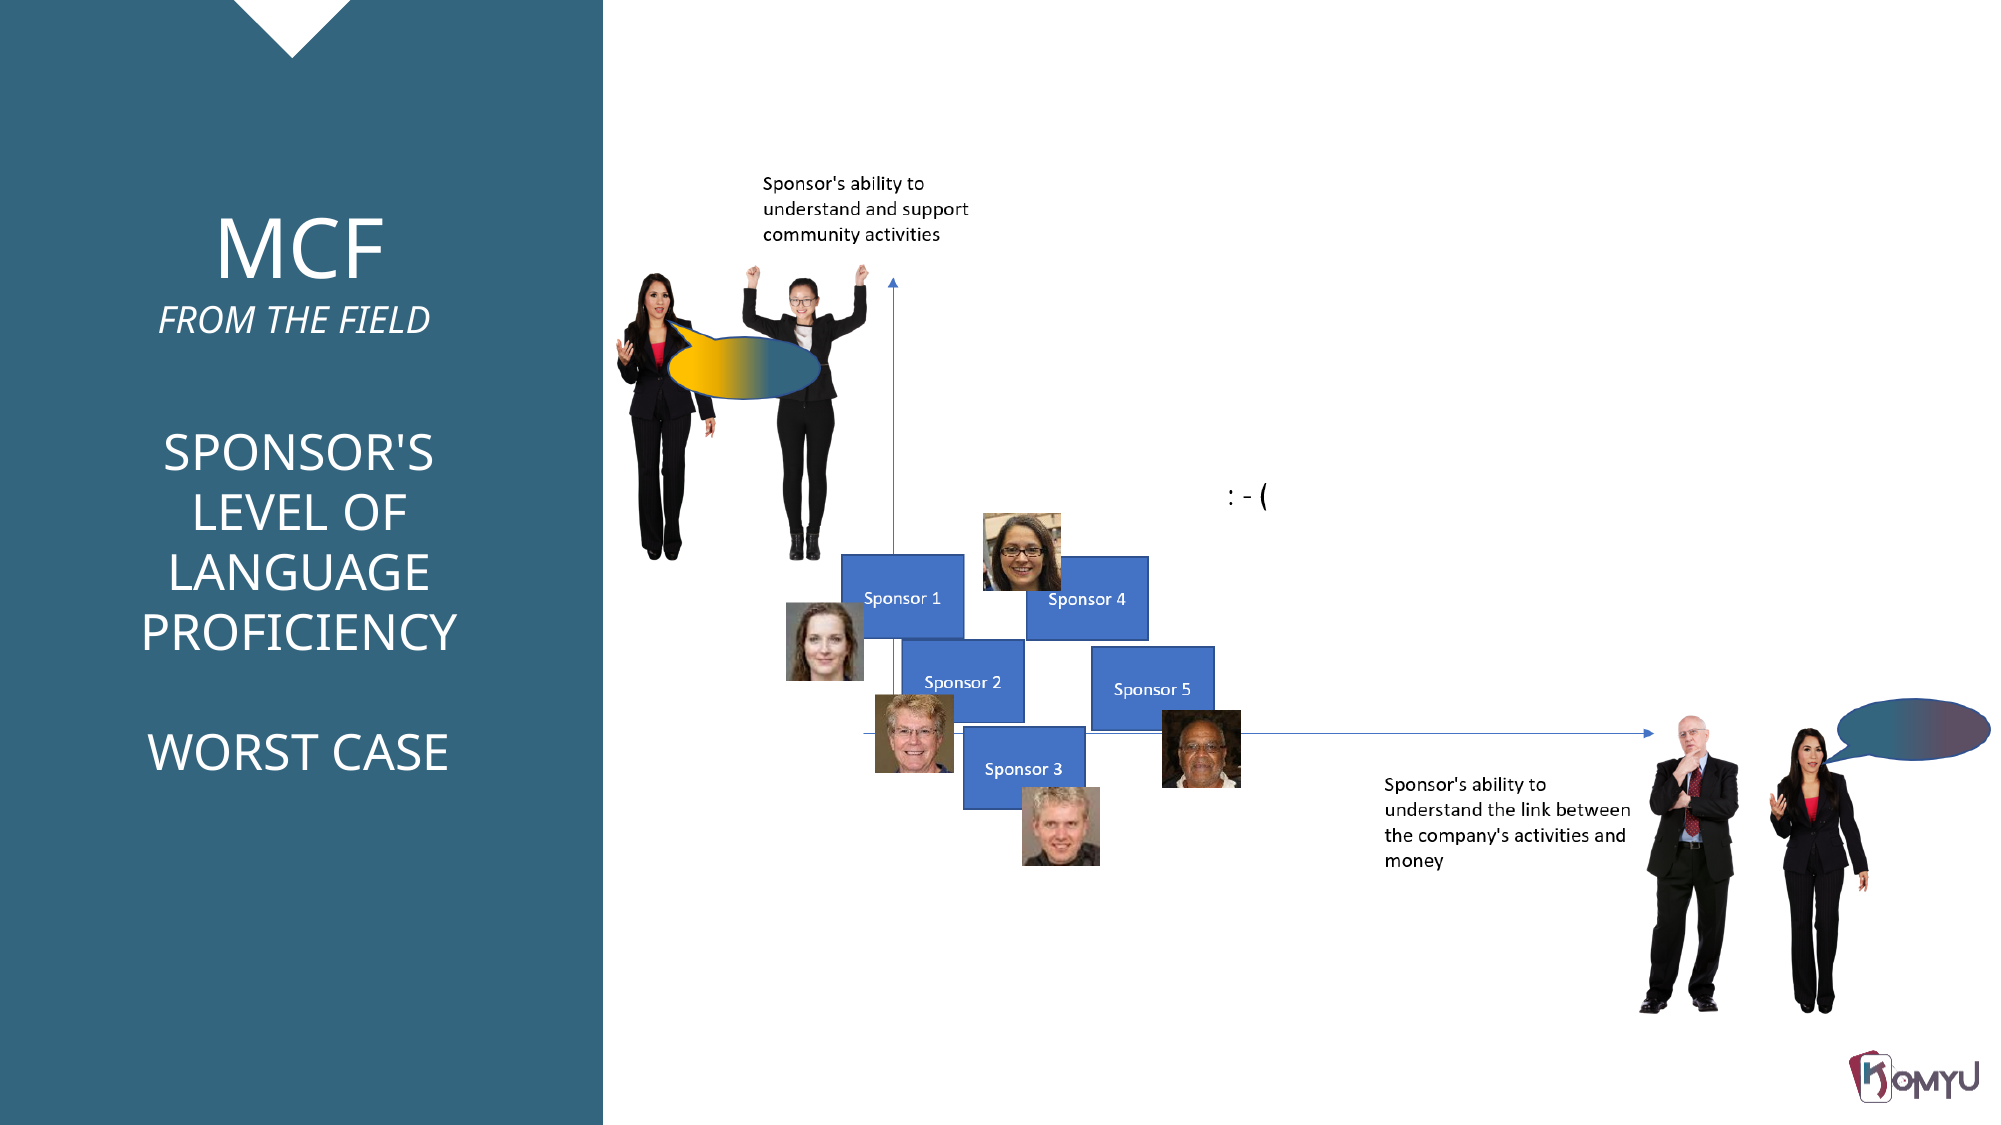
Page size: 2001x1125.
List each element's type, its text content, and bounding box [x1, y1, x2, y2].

picture [607, 144, 2000, 1026]
picture [1845, 1046, 1984, 1109]
title MCF from the field Sponsor's level of language proficiency WORST CASE [95, 188, 504, 1036]
